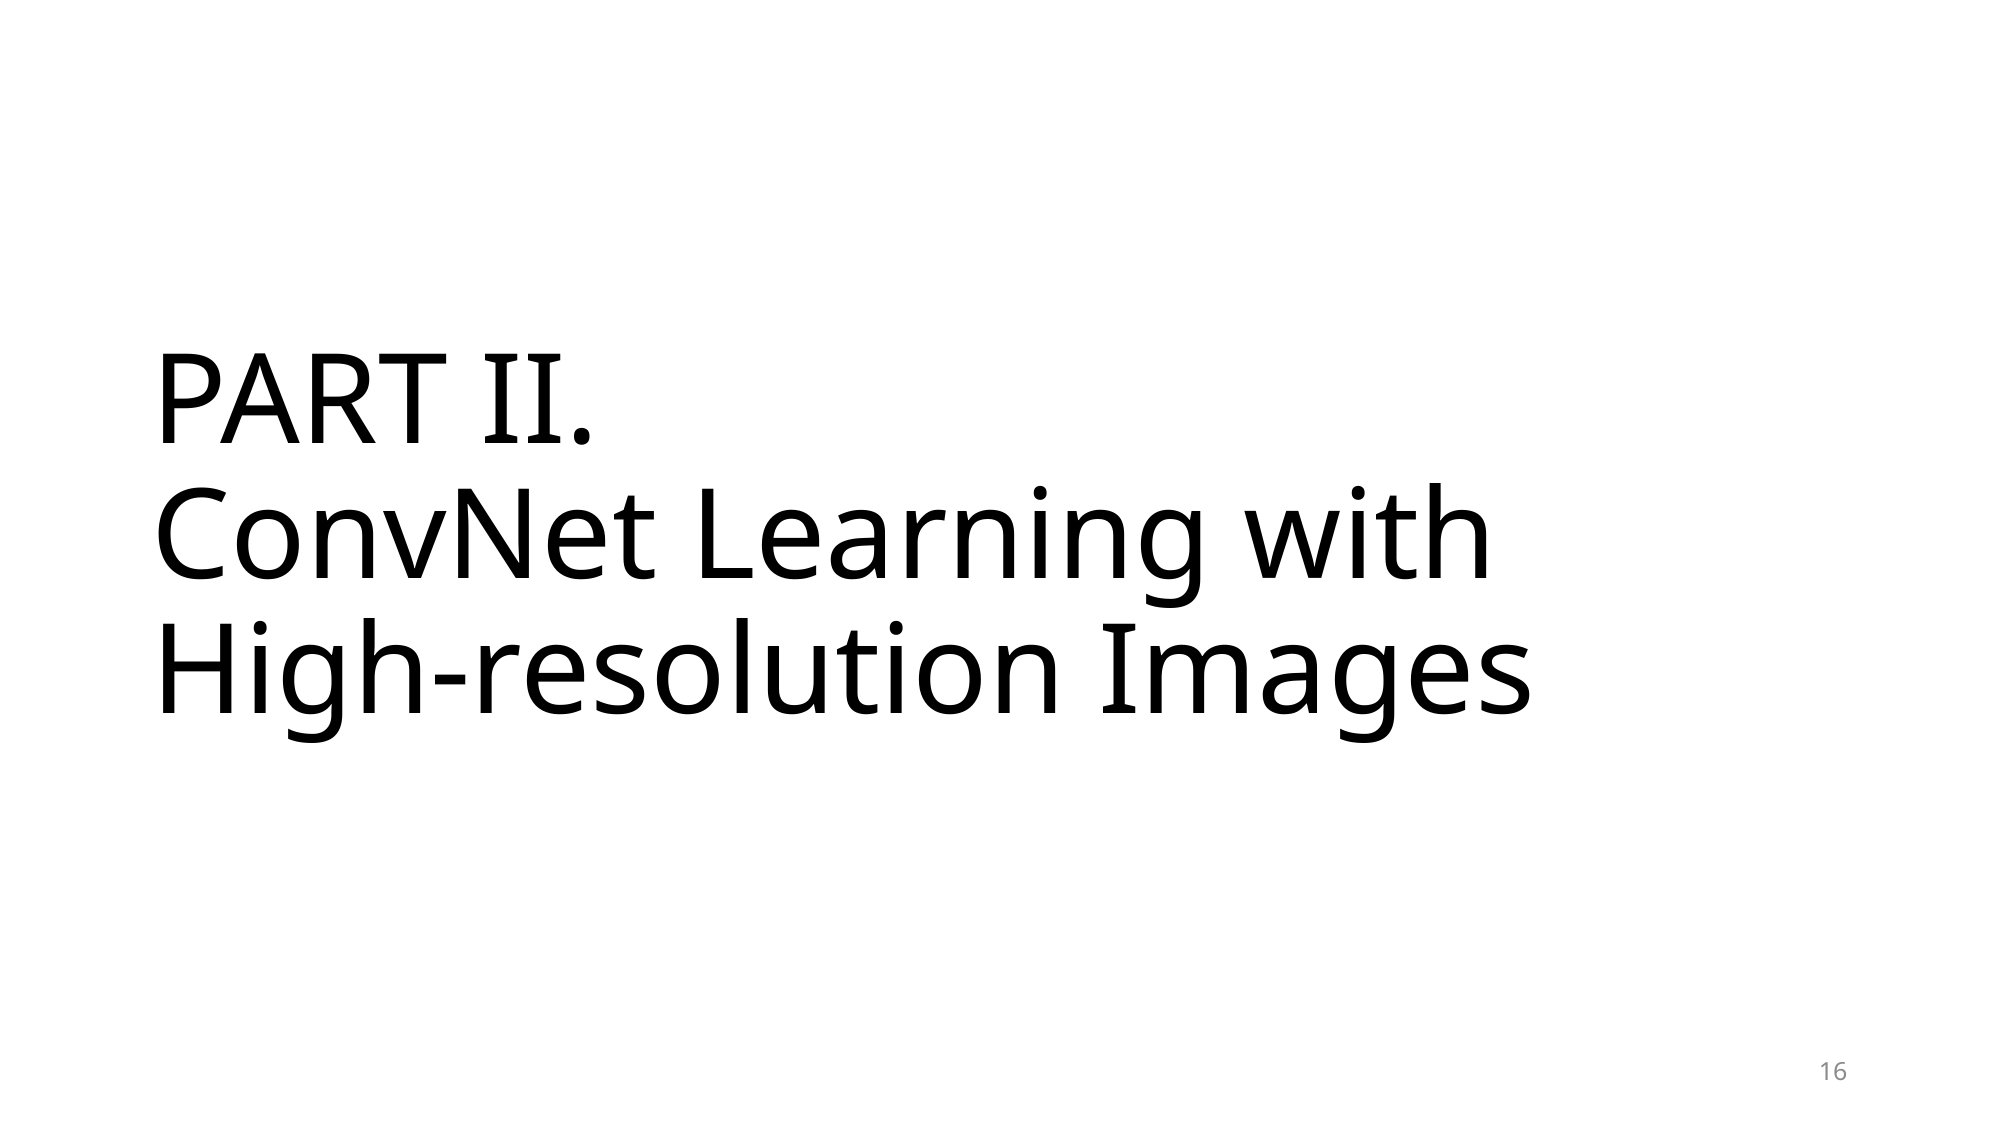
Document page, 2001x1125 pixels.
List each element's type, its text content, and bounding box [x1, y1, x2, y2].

title PART II. ConvNet Learning with High-resolution Images [136, 280, 1862, 749]
slide_number 16 [1412, 1042, 1863, 1103]
